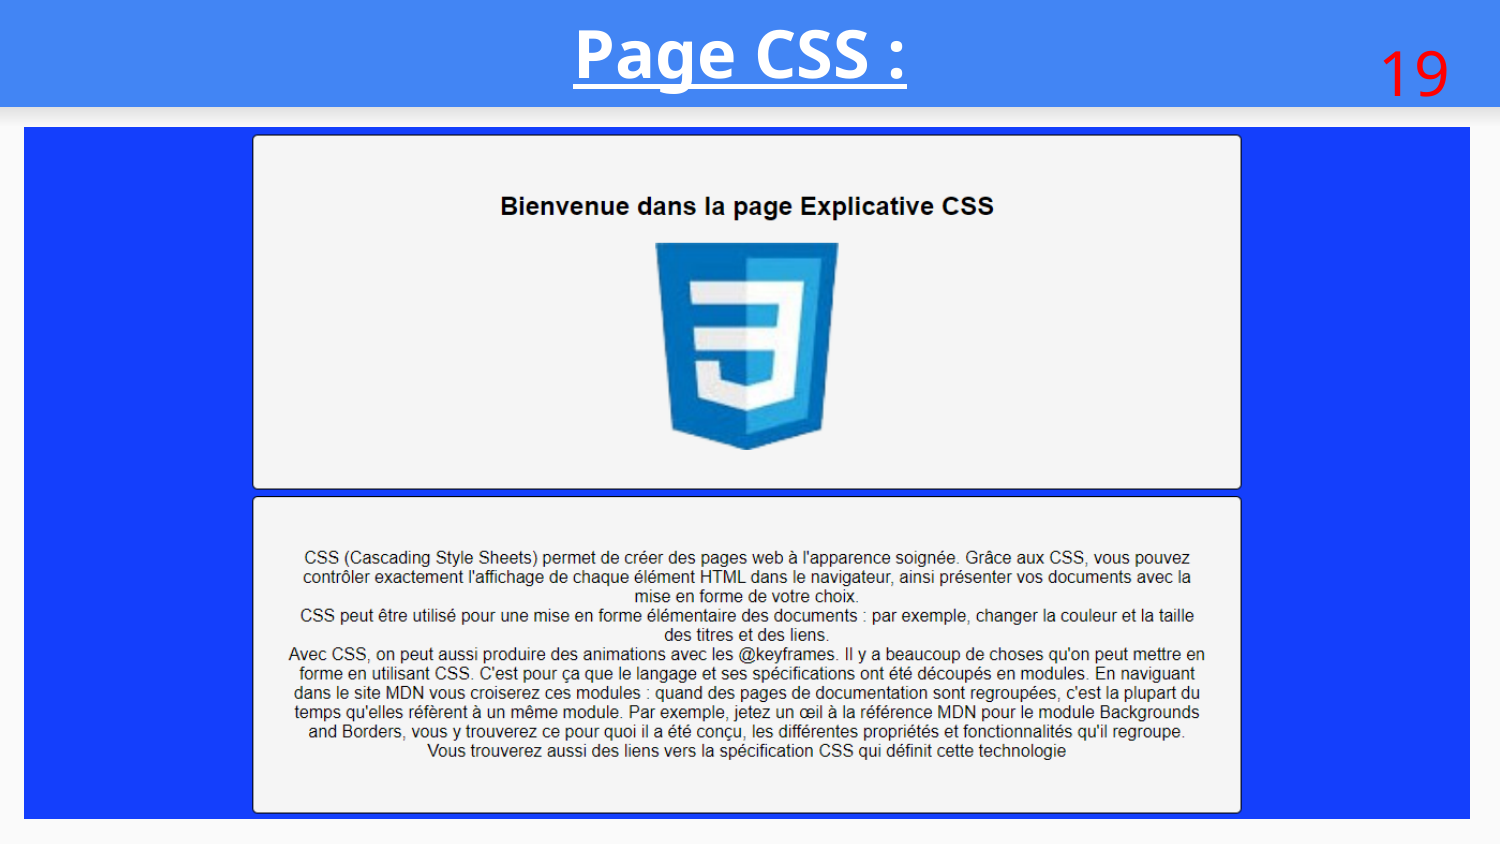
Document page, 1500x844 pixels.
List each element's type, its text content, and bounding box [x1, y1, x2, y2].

text_box 19 [1356, 18, 1472, 103]
picture [24, 127, 1470, 819]
title Page CSS : [16, 2, 1464, 102]
